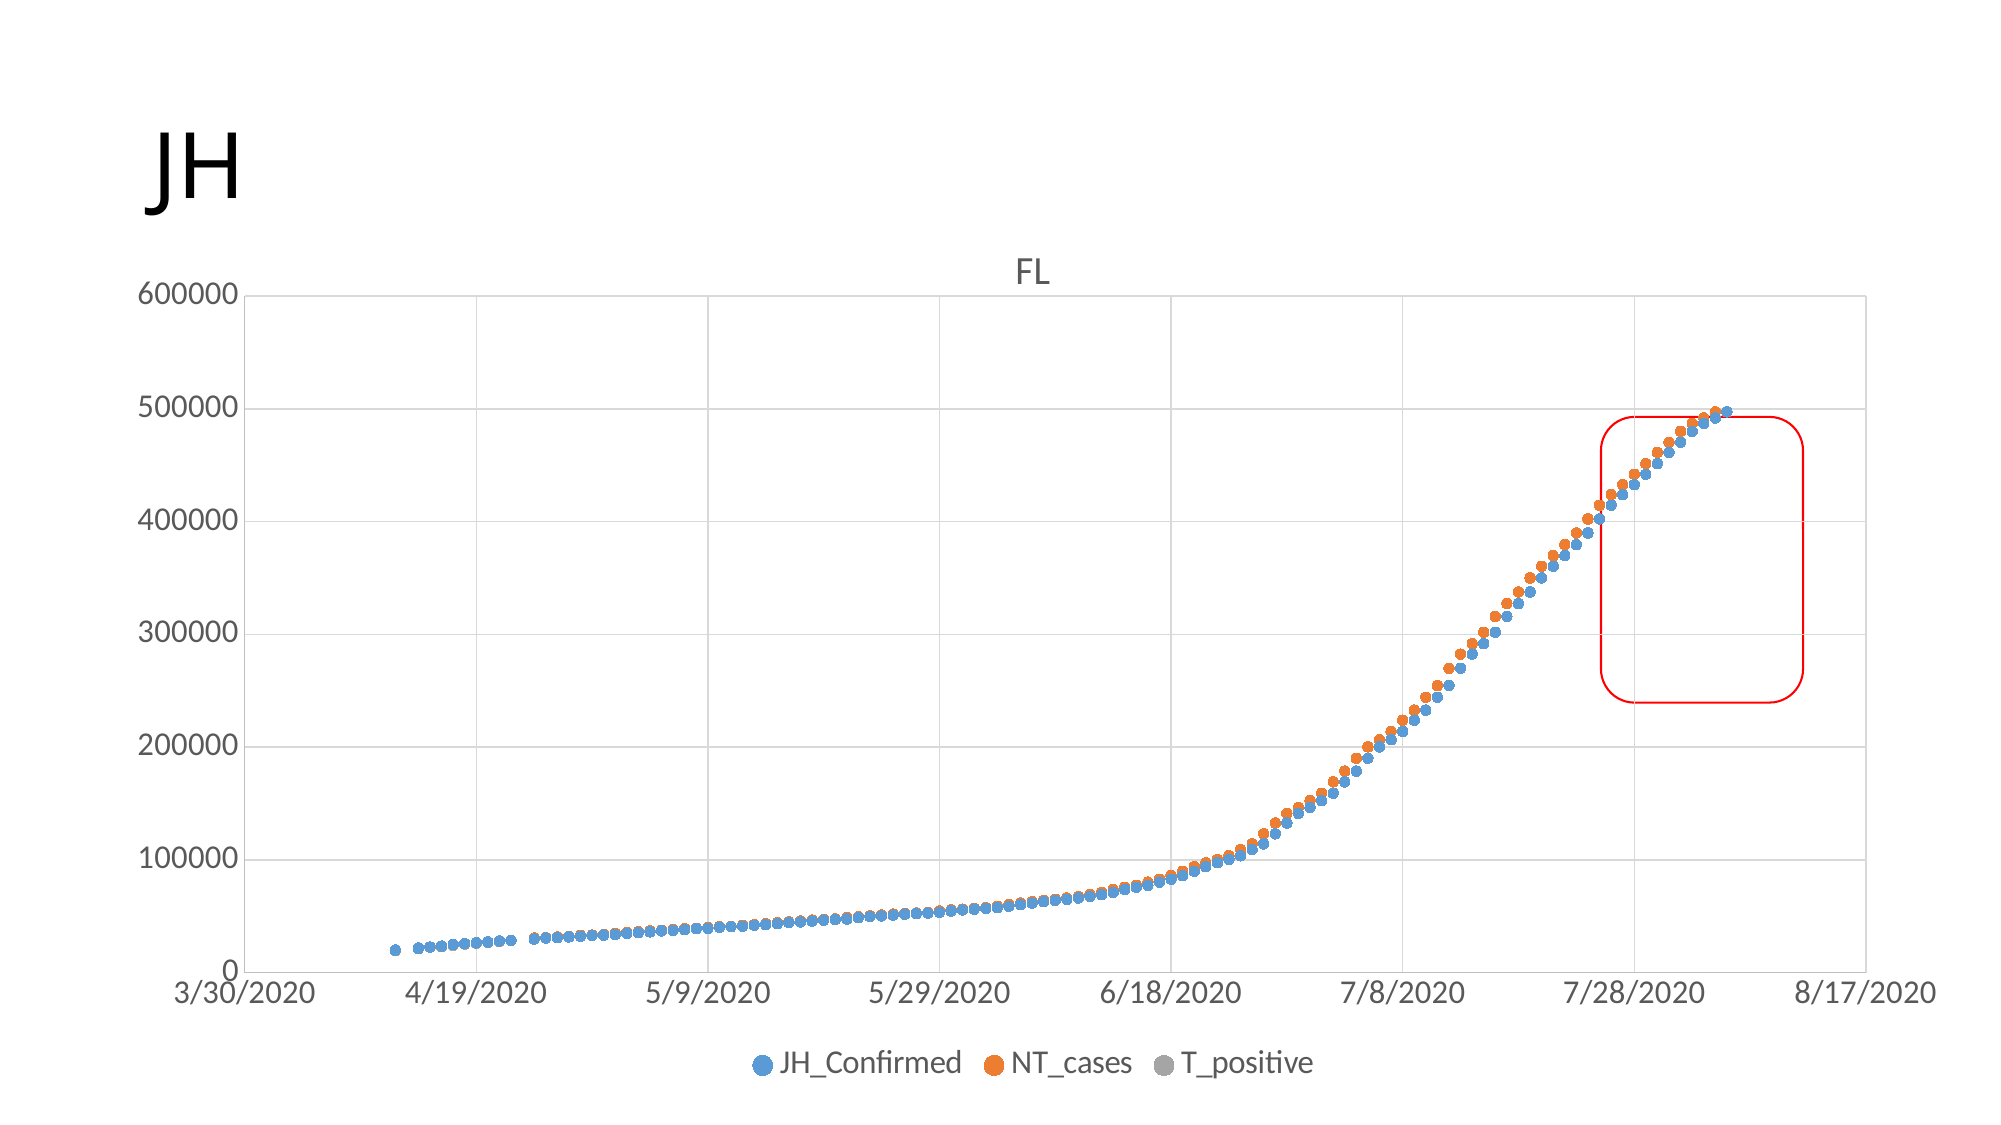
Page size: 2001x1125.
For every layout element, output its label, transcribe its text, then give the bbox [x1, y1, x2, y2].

title JH [137, 59, 1863, 215]
chart [137, 215, 1938, 1089]
